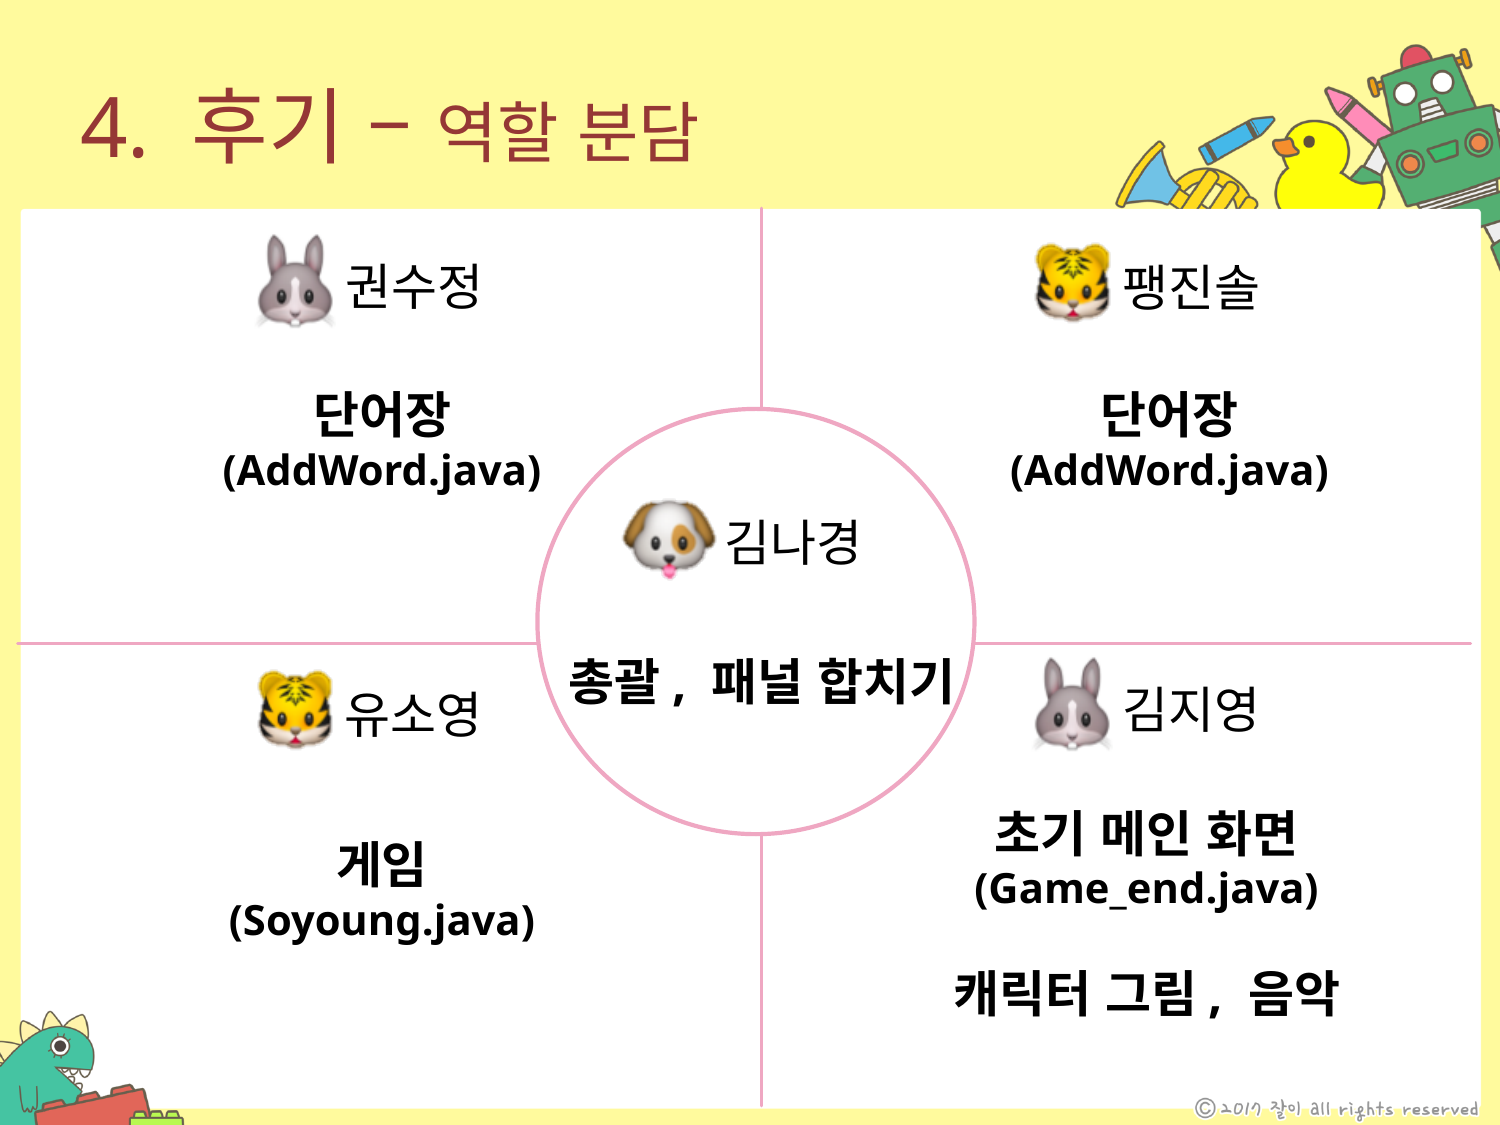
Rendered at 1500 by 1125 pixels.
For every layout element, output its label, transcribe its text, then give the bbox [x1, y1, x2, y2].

text_box 김지영 [1135, 670, 1276, 746]
text_box 4. 후기 – 역할 분담 [65, 66, 716, 182]
text_box 총괄, 패널 합치기 [767, 652, 971, 719]
text_box 총괄, 패널 합치기 [553, 652, 757, 719]
text_box [767, 719, 953, 836]
text_box 권수정 [360, 247, 499, 323]
text_box 게임 (Soyoung.java) [214, 826, 550, 951]
text_box 팽진솔 [1130, 249, 1276, 325]
text_box [559, 719, 757, 837]
text_box 김나경 [767, 503, 878, 579]
text_box 단어장 (AddWord.java) [995, 376, 1344, 501]
text_box 유소영 [351, 676, 498, 751]
text_box [535, 406, 757, 642]
text_box [767, 407, 977, 642]
text_box [971, 652, 975, 670]
text_box 단어장 (AddWord.java) [207, 376, 557, 501]
text_box 초기 메인 화면 (Game_end.java) 캐릭터 그림, 음악 [938, 794, 1355, 1030]
picture [0, 0, 1500, 1125]
text_box 김나경 [736, 503, 757, 579]
text_box [537, 652, 553, 706]
